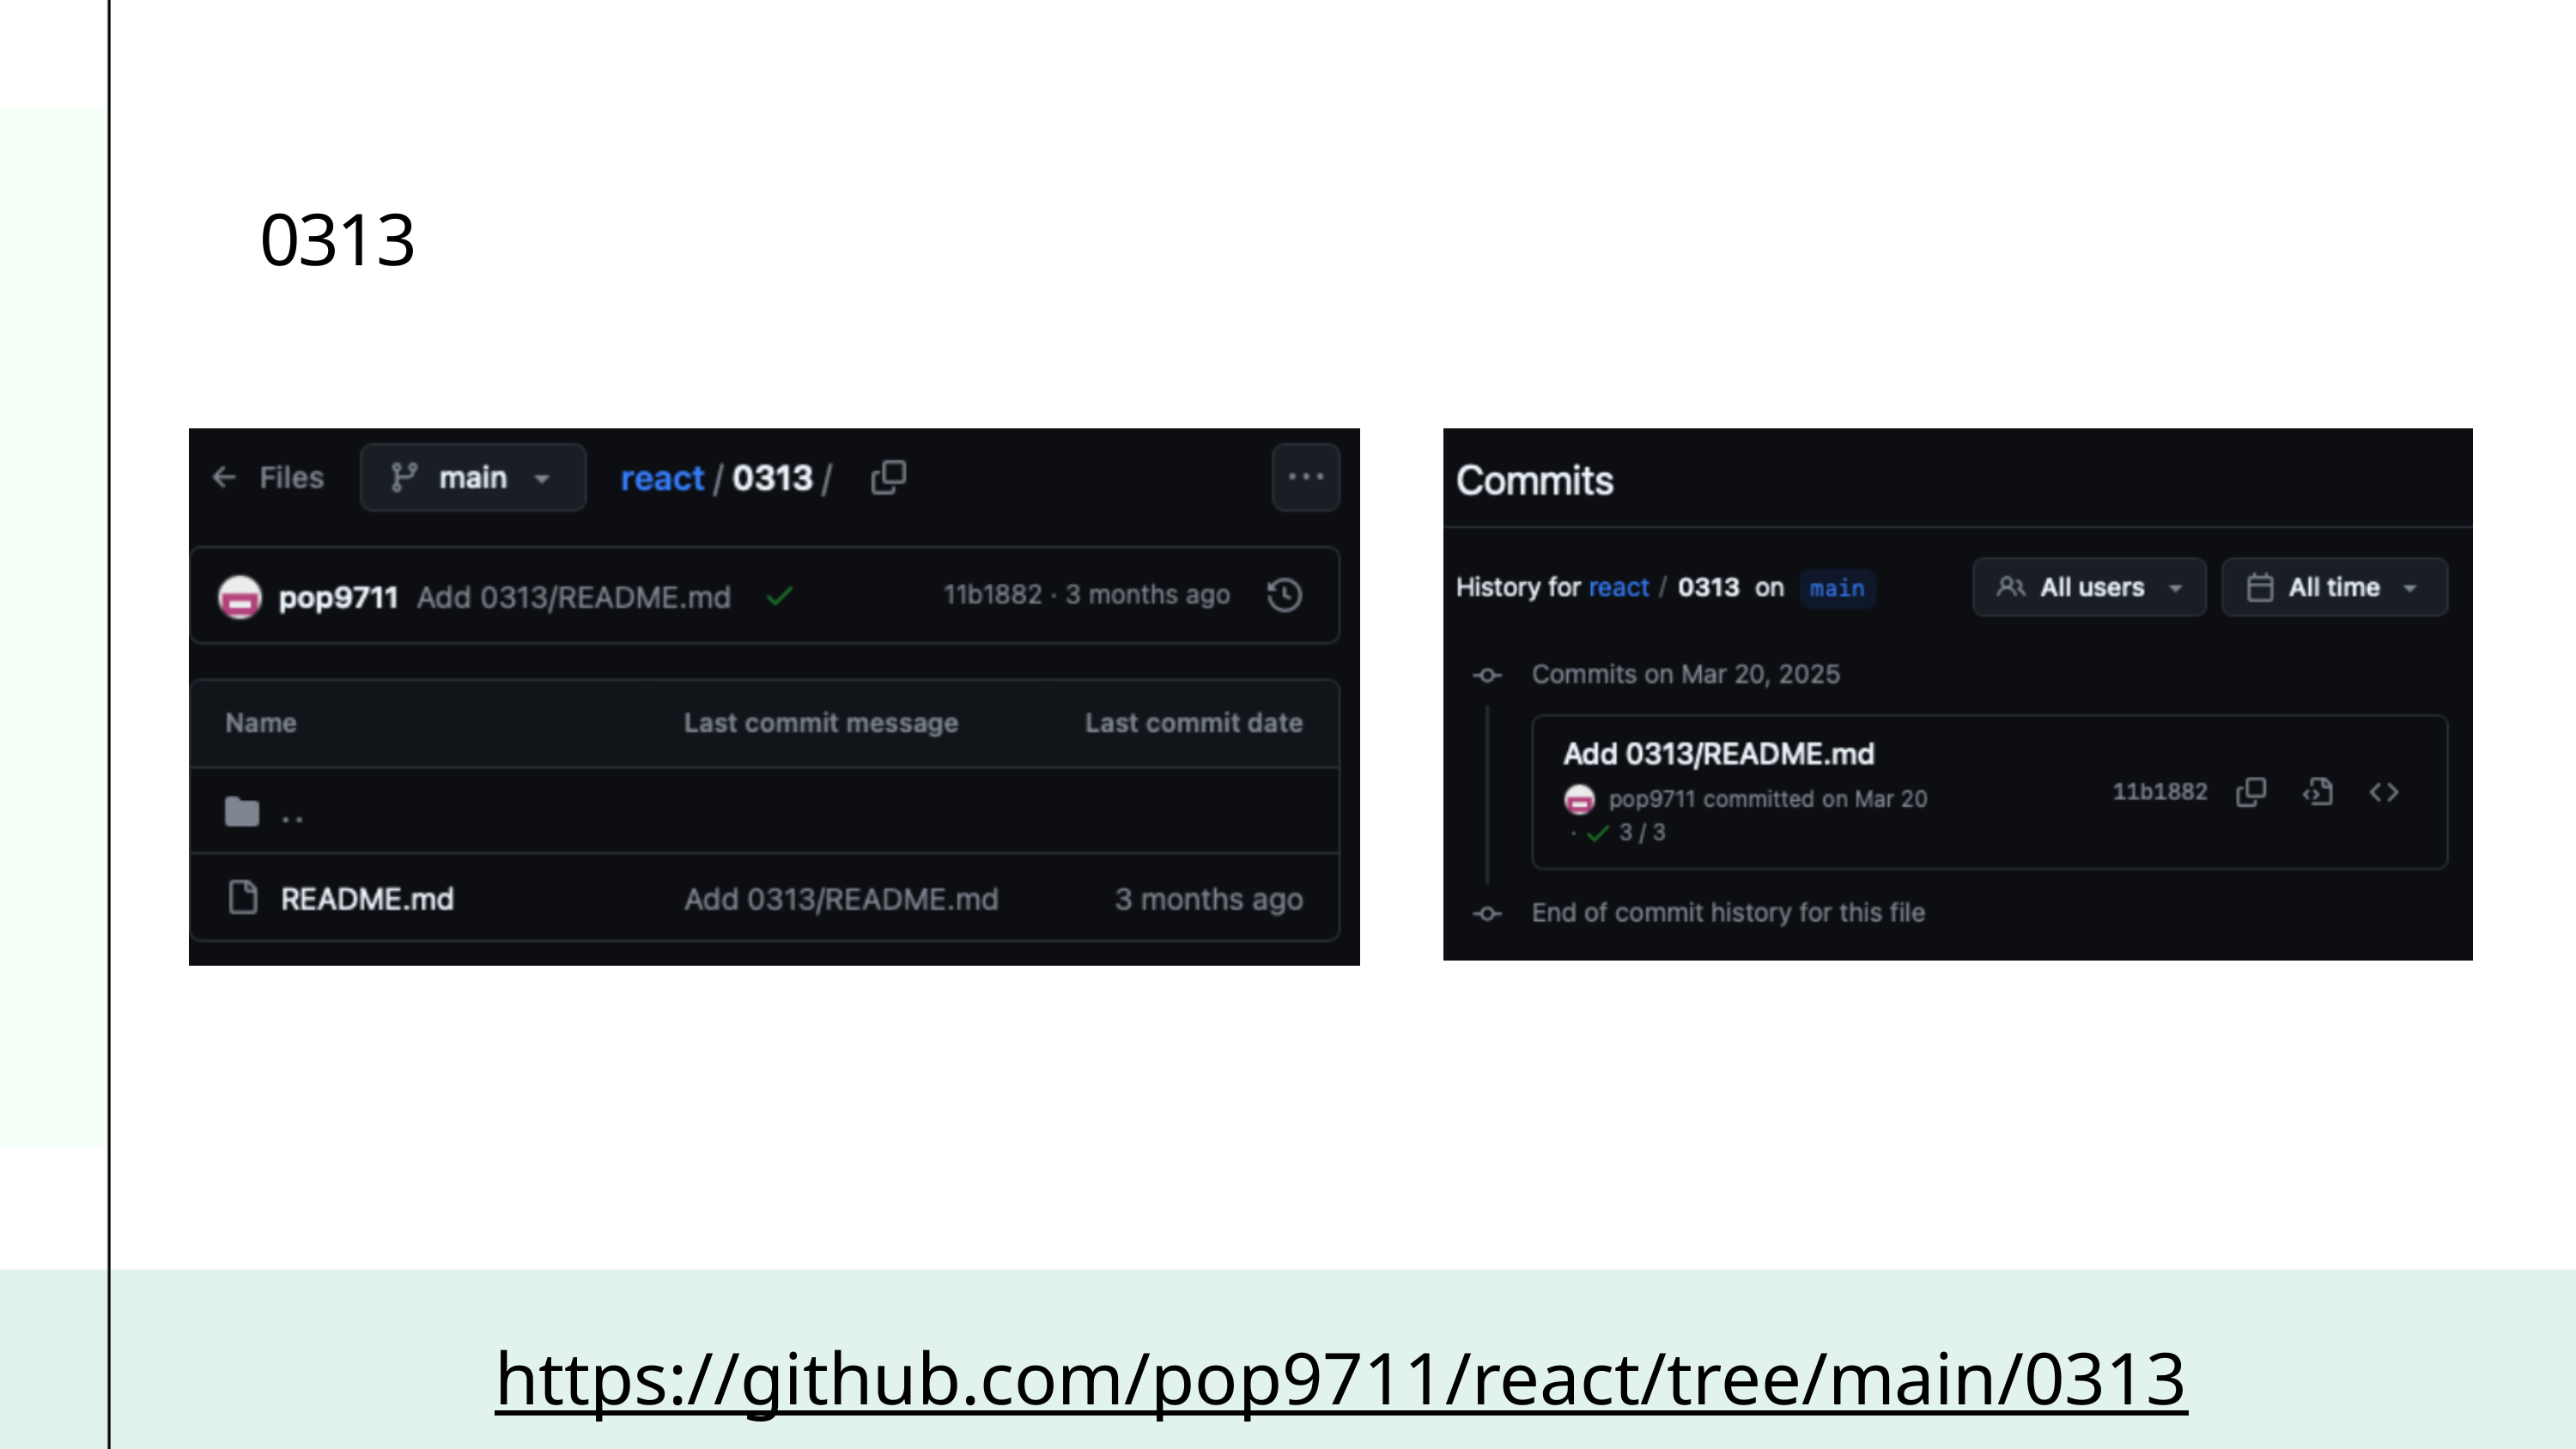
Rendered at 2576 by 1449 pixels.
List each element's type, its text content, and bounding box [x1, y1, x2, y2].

text_box 0313 [259, 175, 1303, 274]
picture [189, 428, 1360, 967]
picture [1443, 428, 2473, 961]
picture [0, 0, 2576, 1449]
